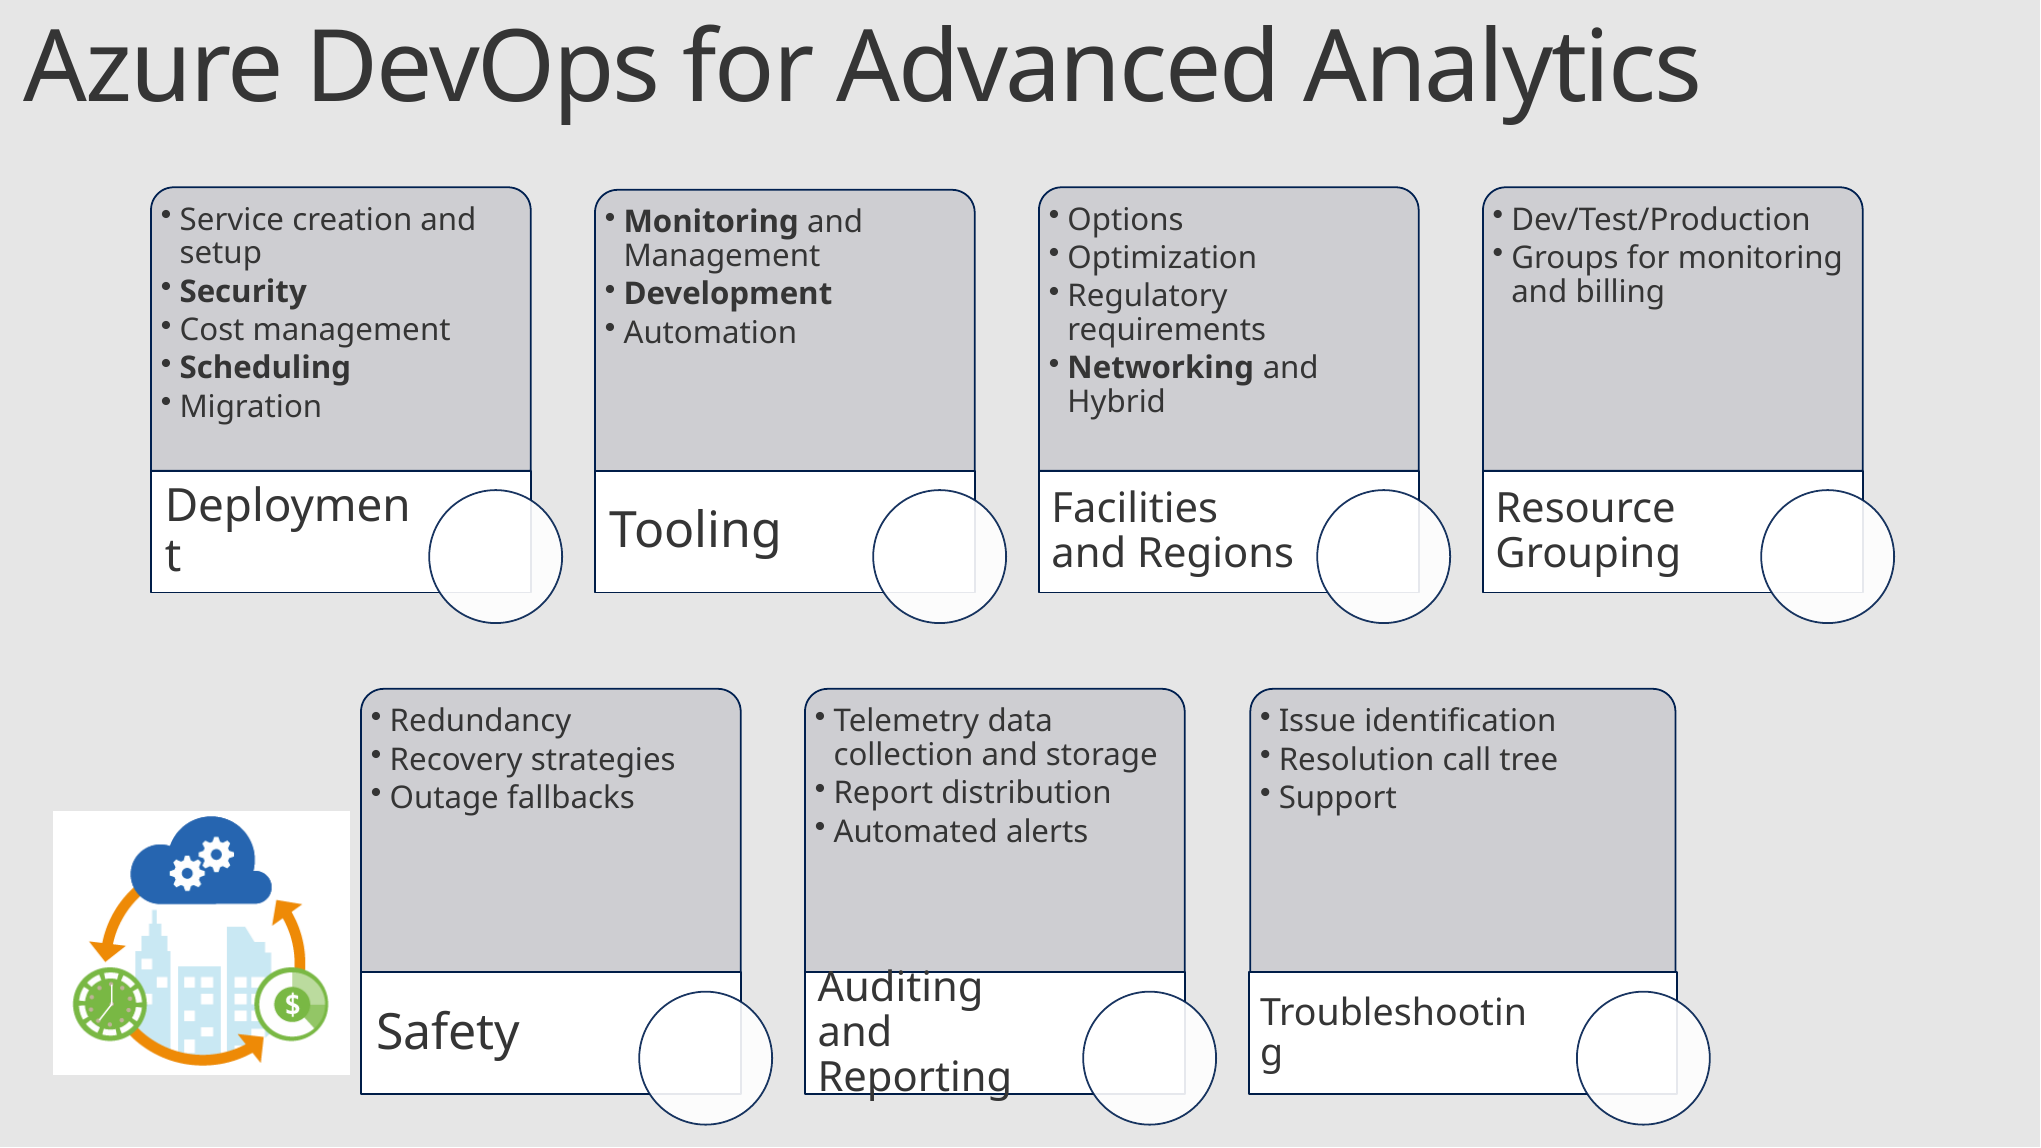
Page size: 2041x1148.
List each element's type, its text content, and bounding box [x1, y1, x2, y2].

title Azure DevOps for Advanced Analytics [0, 0, 2041, 151]
picture [53, 811, 350, 1075]
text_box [17, 186, 2028, 1126]
